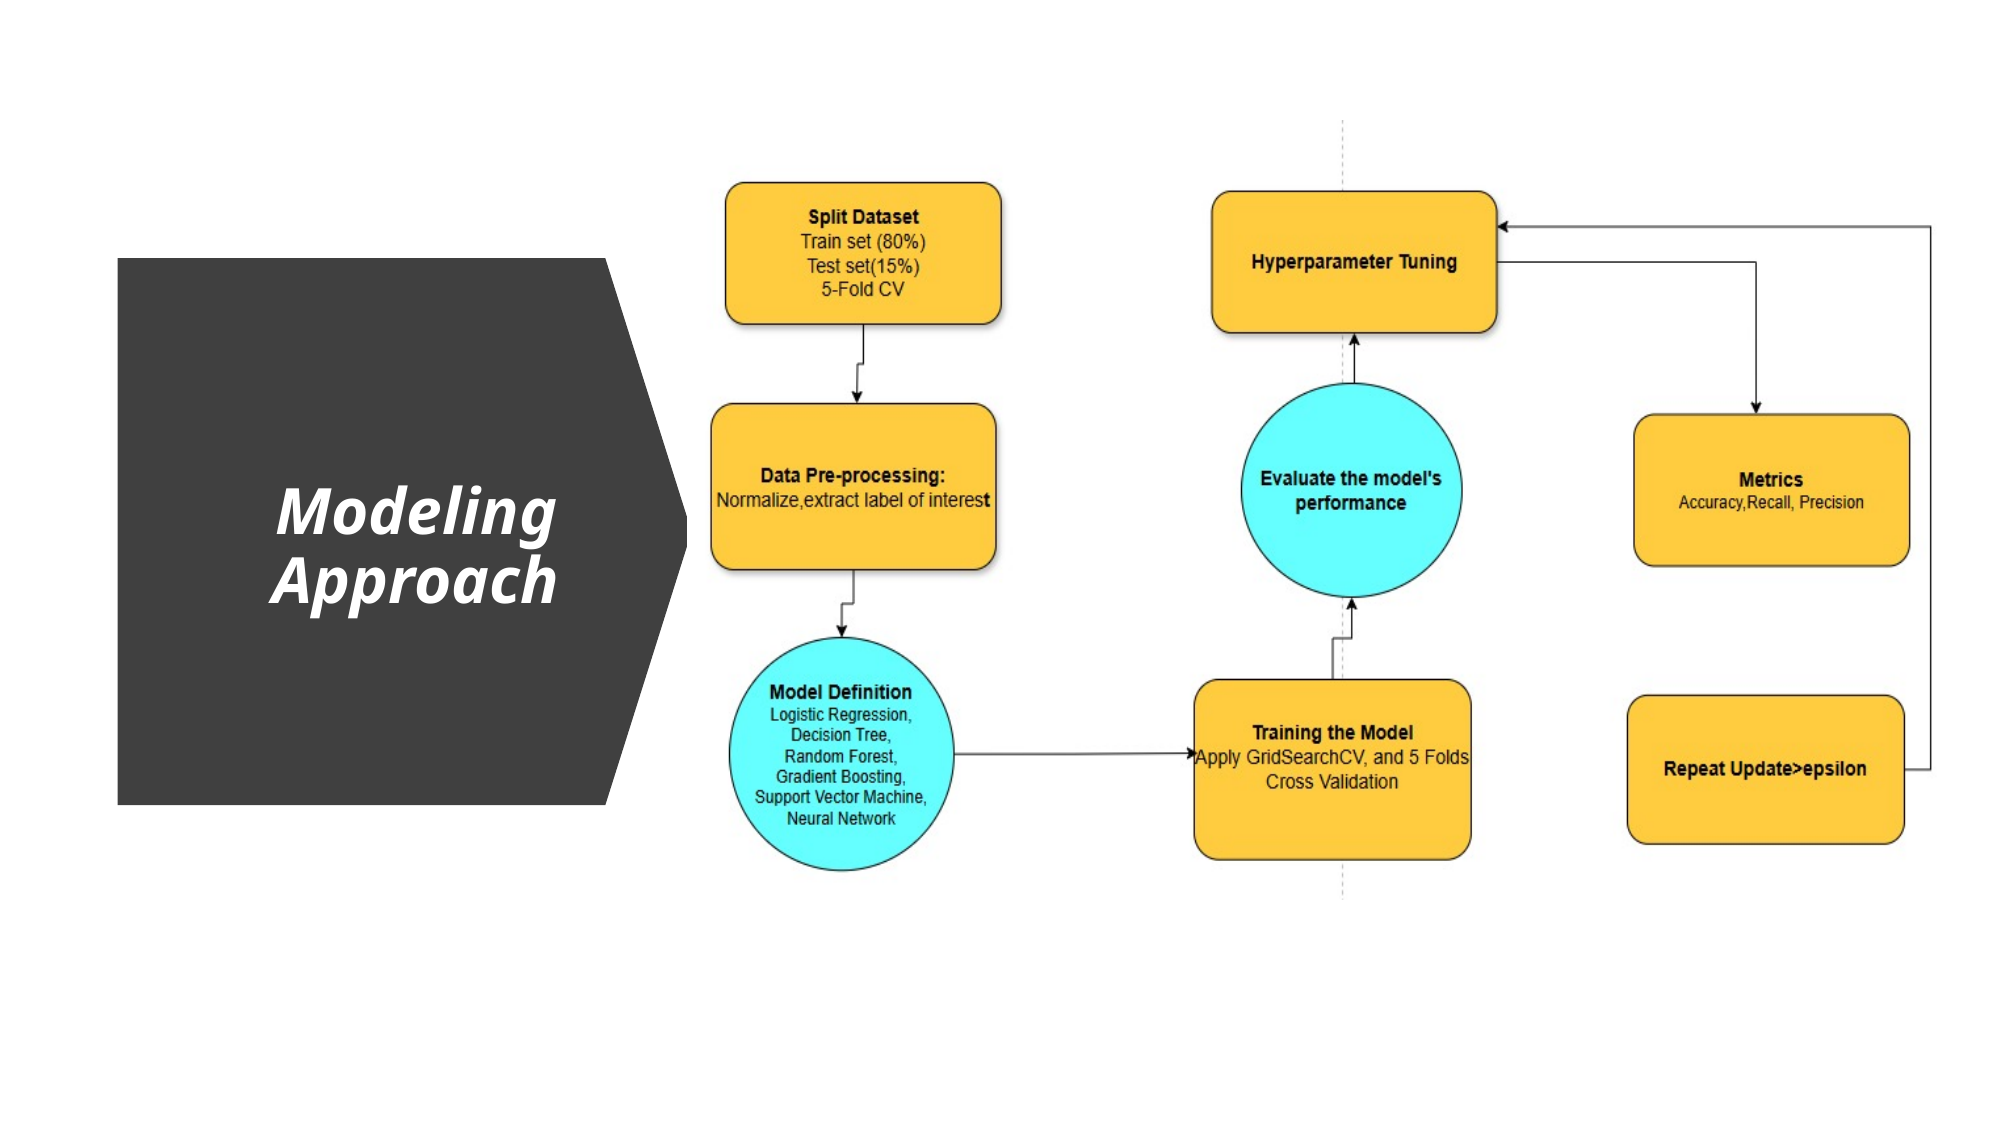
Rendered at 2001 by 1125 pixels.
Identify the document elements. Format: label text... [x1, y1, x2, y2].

text_box [116, 256, 637, 807]
text_box [675, 473, 686, 590]
picture [686, 120, 1963, 900]
text_box Modeling Approach [157, 353, 675, 772]
